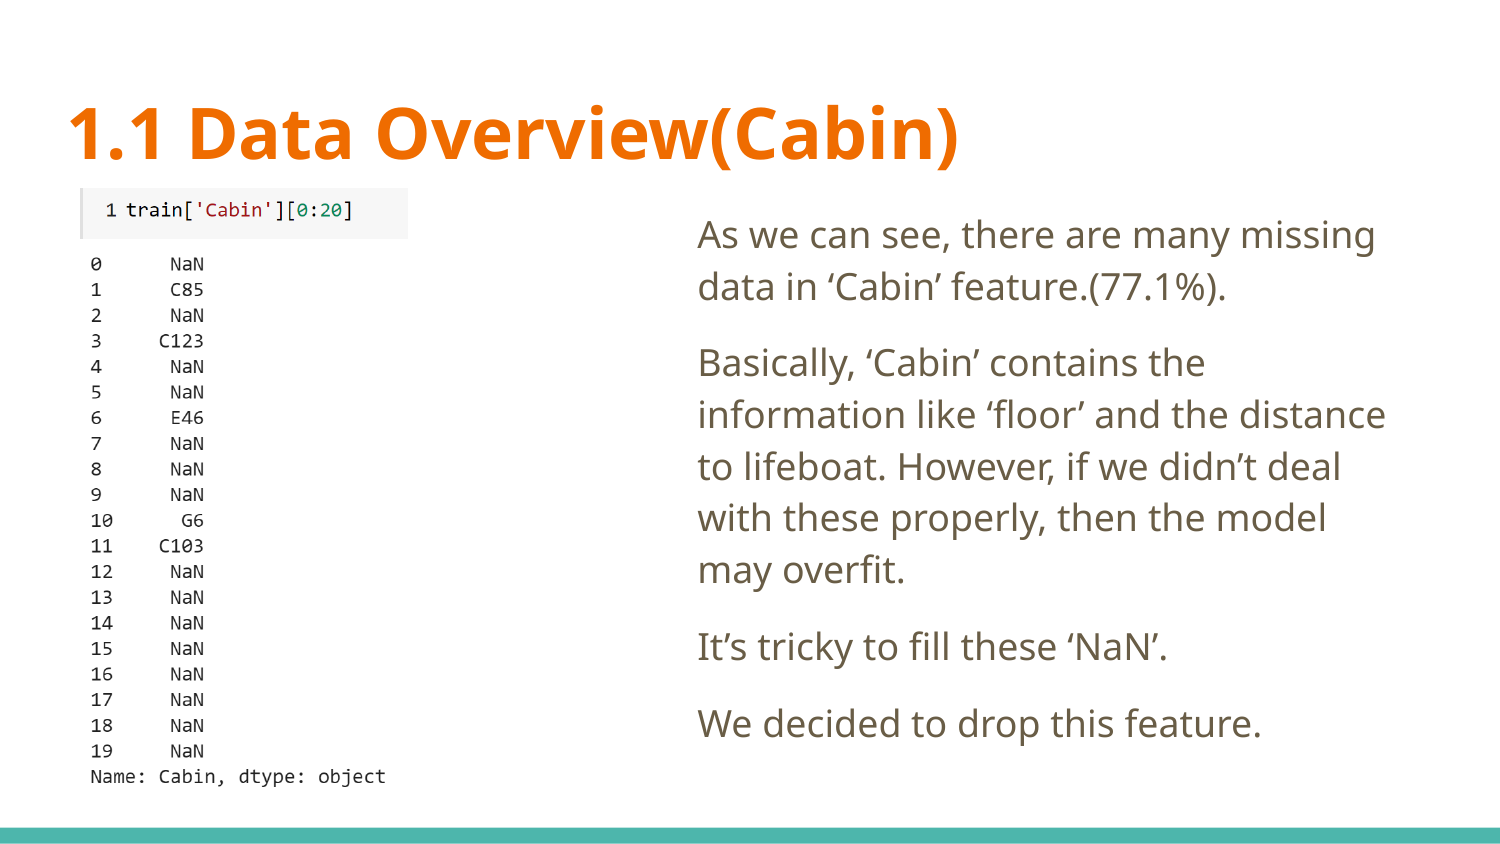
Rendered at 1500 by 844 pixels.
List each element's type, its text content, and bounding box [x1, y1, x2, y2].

picture [79, 188, 408, 794]
title 1.1 Data Overview(Cabin) [51, 72, 1449, 189]
list As we can see, there are many missing data in ‘Cabin’ feature.(77.1%). Basically, ‘Cabin’ contains the information like ‘floor’ and the distance to lifeboat. However, if we didn’t deal with these properly, then the model may overfit. It’s tricky to fill these ‘NaN’. We decided to drop this feature. [682, 189, 1423, 794]
